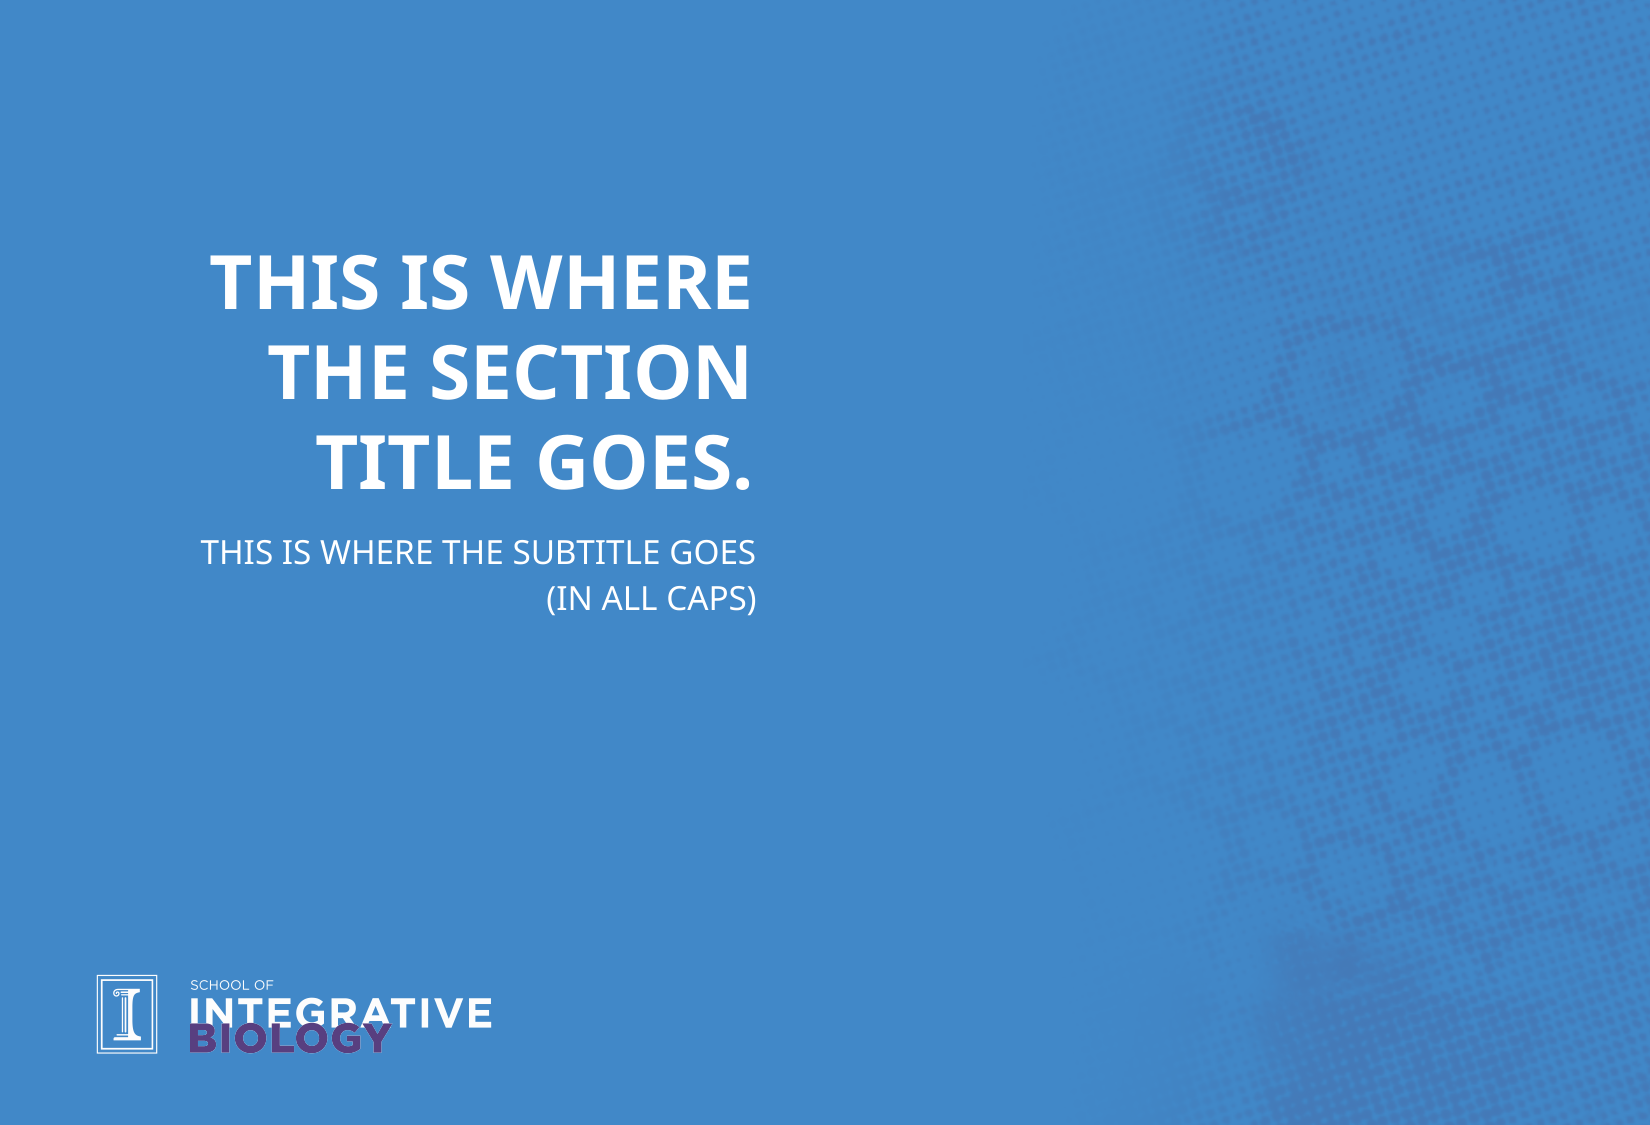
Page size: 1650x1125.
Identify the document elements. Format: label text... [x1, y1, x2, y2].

list THIS IS WHERE THE SECTION TITLE GOES. [76, 227, 770, 524]
list THIS IS WHERE THE SUBTITLE GOES (IN ALL CAPS) [79, 523, 772, 673]
picture [82, 964, 508, 1071]
